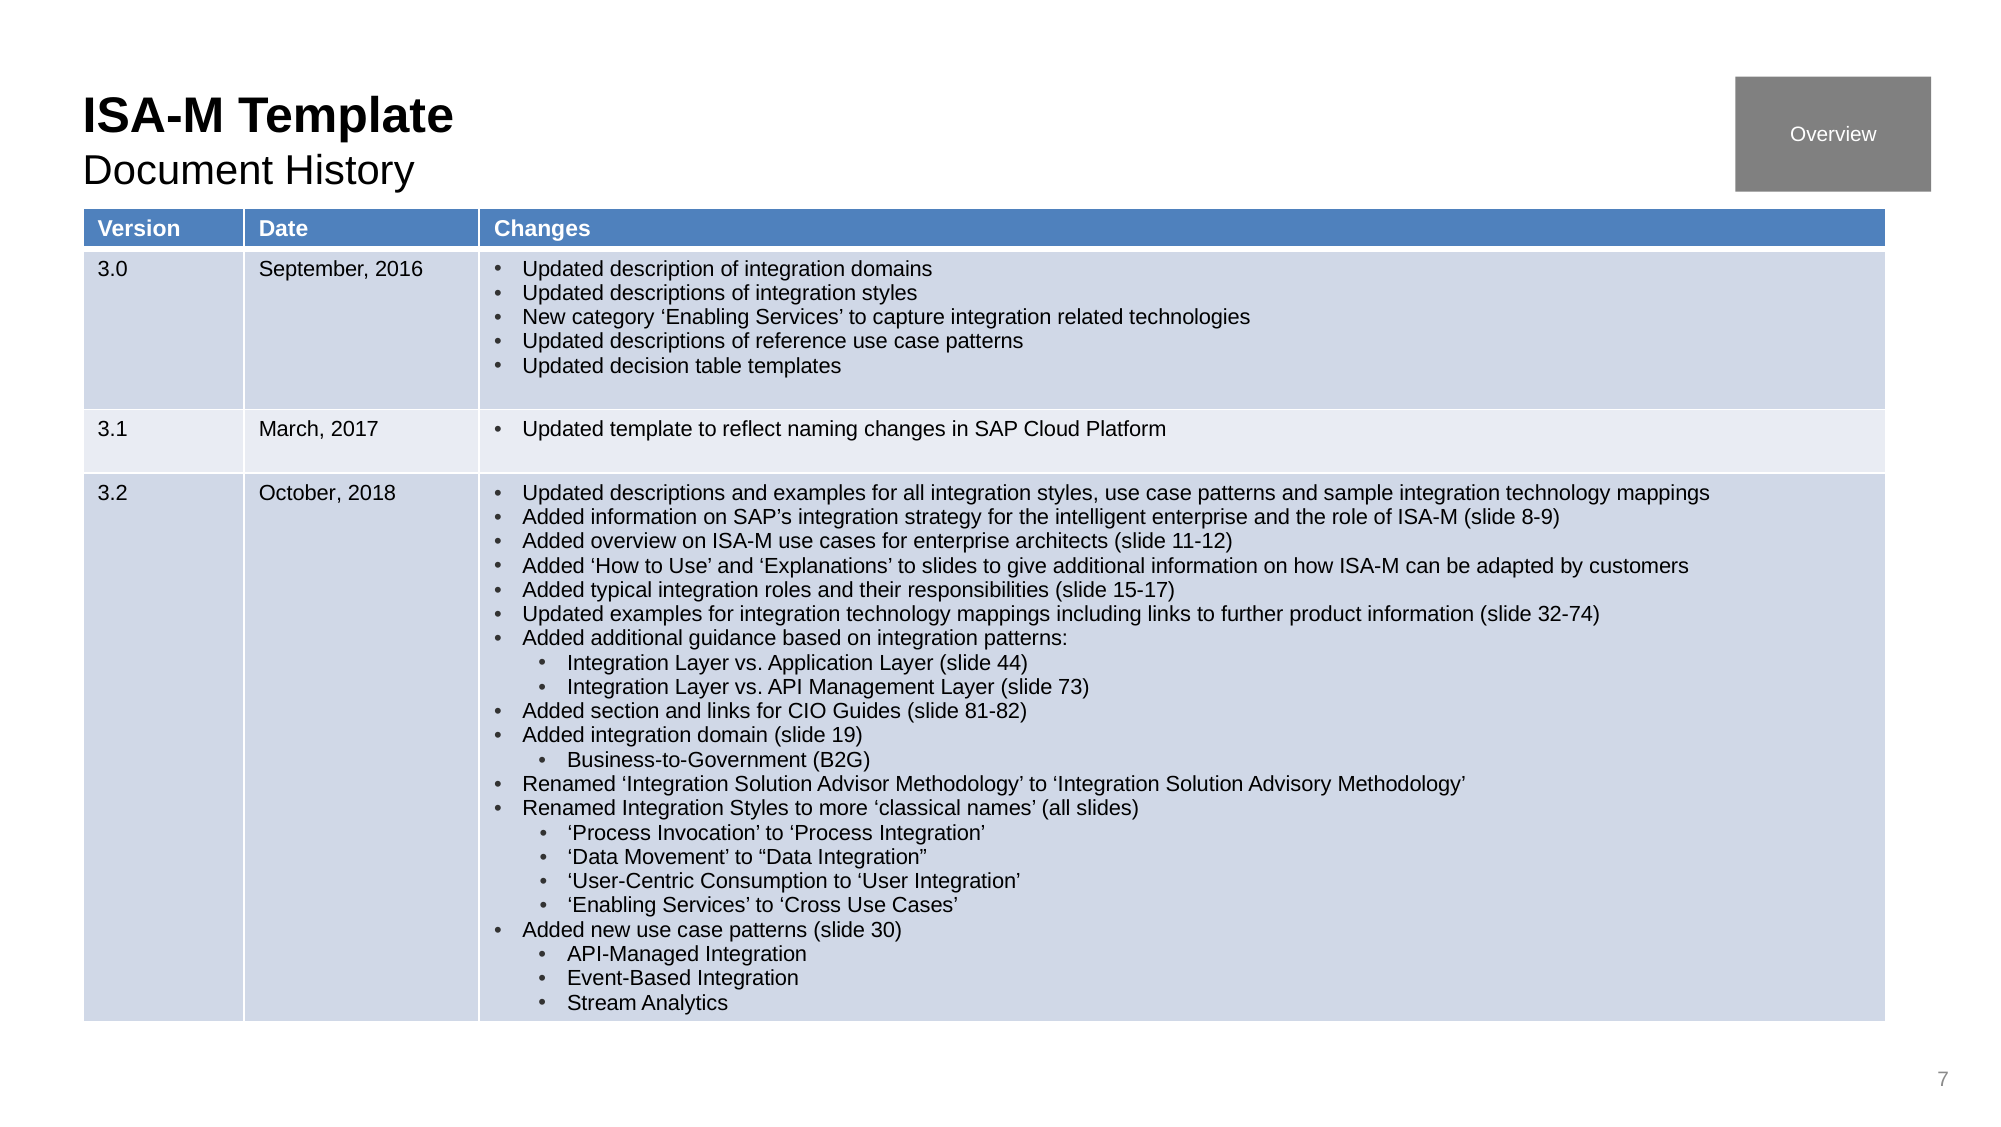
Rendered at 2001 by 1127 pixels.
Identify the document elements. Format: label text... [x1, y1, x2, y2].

table_cell March, 2017 [245, 410, 478, 472]
slide_number 7 [1502, 1047, 1969, 1108]
table_cell 3.1 [84, 410, 243, 472]
table_header Version [84, 209, 243, 246]
table_cell Updated template to reflect naming changes in SAP Cloud Platform [480, 410, 1885, 472]
text_box Overview [1735, 76, 1932, 192]
text_box ISA-M Template Document History [82, 82, 1918, 193]
table_cell 3.0 [84, 252, 243, 409]
table_cell 3.2 [84, 474, 243, 1021]
table_cell October, 2018 [245, 474, 478, 1021]
table_header Changes [480, 209, 1885, 246]
table_cell September, 2016 [245, 252, 478, 409]
table_cell Updated descriptions and examples for all integration styles, use case patterns and sample integration technology mappings Added information on SAP’s integration strategy for the intelligent enterprise and the role of ISA-M (slide 8-9) Added overview on ISA-M use cases for enterprise architects (slide 11-12) Added ‘How to Use’ and ‘Explanations’ to slides to give additional information on how ISA-M can be adapted by customers Added typical integration roles and their responsibilities (slide 15-17) Updated examples for integration technology mappings including links to further product information (slide 32-74) Added additional guidance based on integration patterns: Integration Layer vs. Application Layer (slide 44) Integration Layer vs. API Management Layer (slide 73) Added section and links for CIO Guides (slide 81-82) Added integration domain (slide 19) Business-to-Government (B2G) Renamed ‘Integration Solution Advisor Methodology’ to ‘Integration Solution Advisory Methodology’ Renamed Integration Styles to more ‘classical names’ (all slides) ‘Process Invocation’ to ‘Process Integration’ ‘Data Movement’ to “Data Integration” ‘User-Centric Consumption to ‘User Integration’ ‘Enabling Services’ to ‘Cross Use Cases’ Added new use case patterns (slide 30) API-Managed Integration Event-Based Integration Stream Analytics [480, 474, 1885, 1021]
table_cell Updated description of integration domains Updated descriptions of integration styles New category ‘Enabling Services’ to capture integration related technologies Updated descriptions of reference use case patterns Updated decision table templates [480, 252, 1885, 409]
table_header Date [245, 209, 478, 246]
